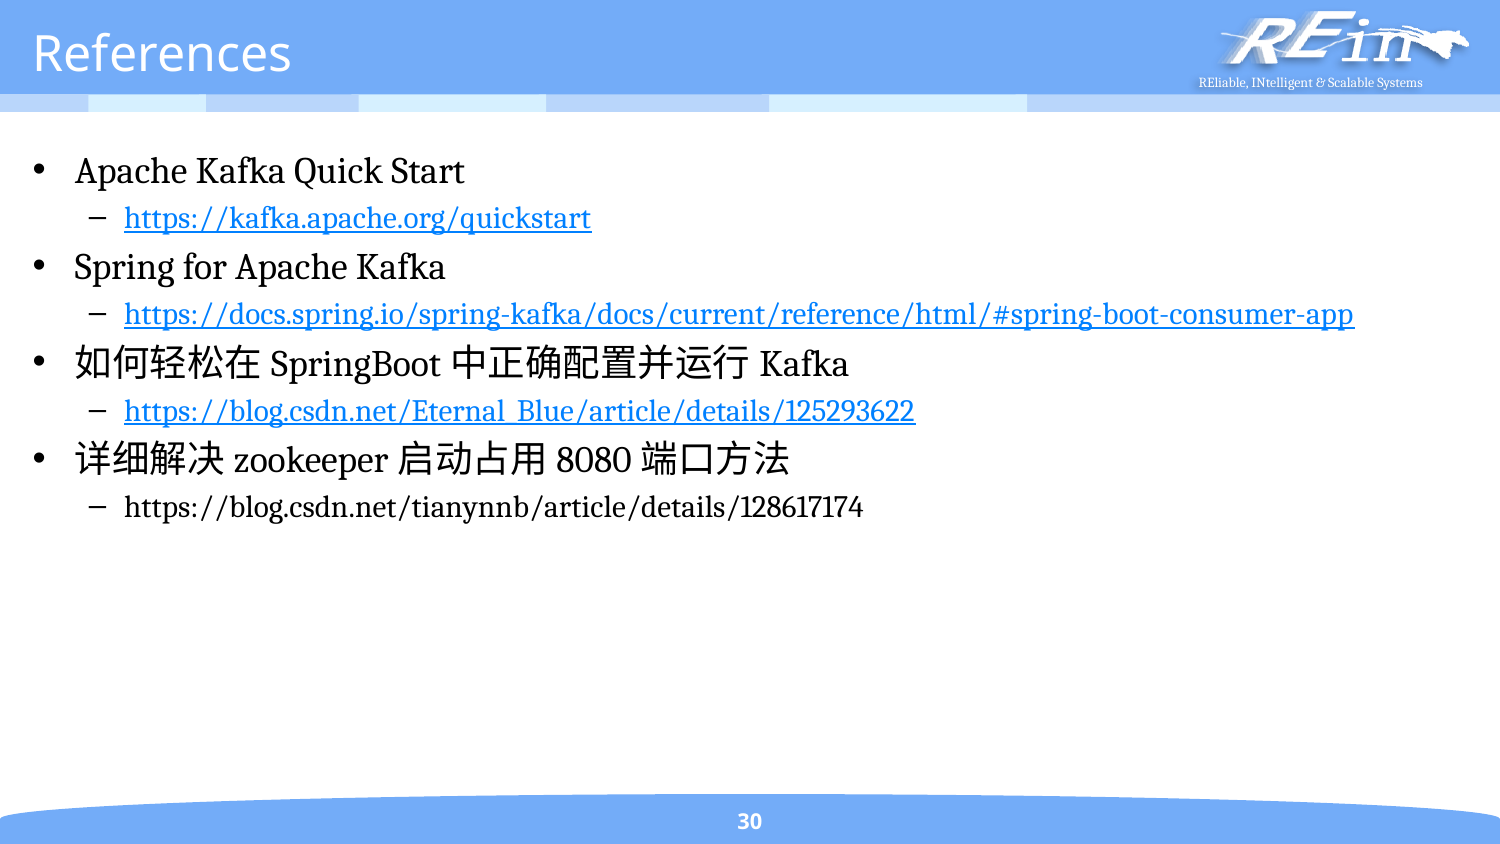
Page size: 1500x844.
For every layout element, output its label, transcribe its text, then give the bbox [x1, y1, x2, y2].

list Apache Kafka Quick Start https://kafka.apache.org/quickstart Spring for Apache Kafka https://docs.spring.io/spring-kafka/docs/current/reference/html/#spring-boot-consumer-app 如何轻松在SpringBoot中正确配置并运行Kafka https://blog.csdn.net/Eternal_Blue/article/details/125293622 详细解决zookeeper启动占用8080端口方法 https://blog.csdn.net/tianynnb/article/details/128617174 [17, 138, 1459, 786]
slide_number 30 [667, 802, 833, 842]
title References [17, 17, 1136, 86]
